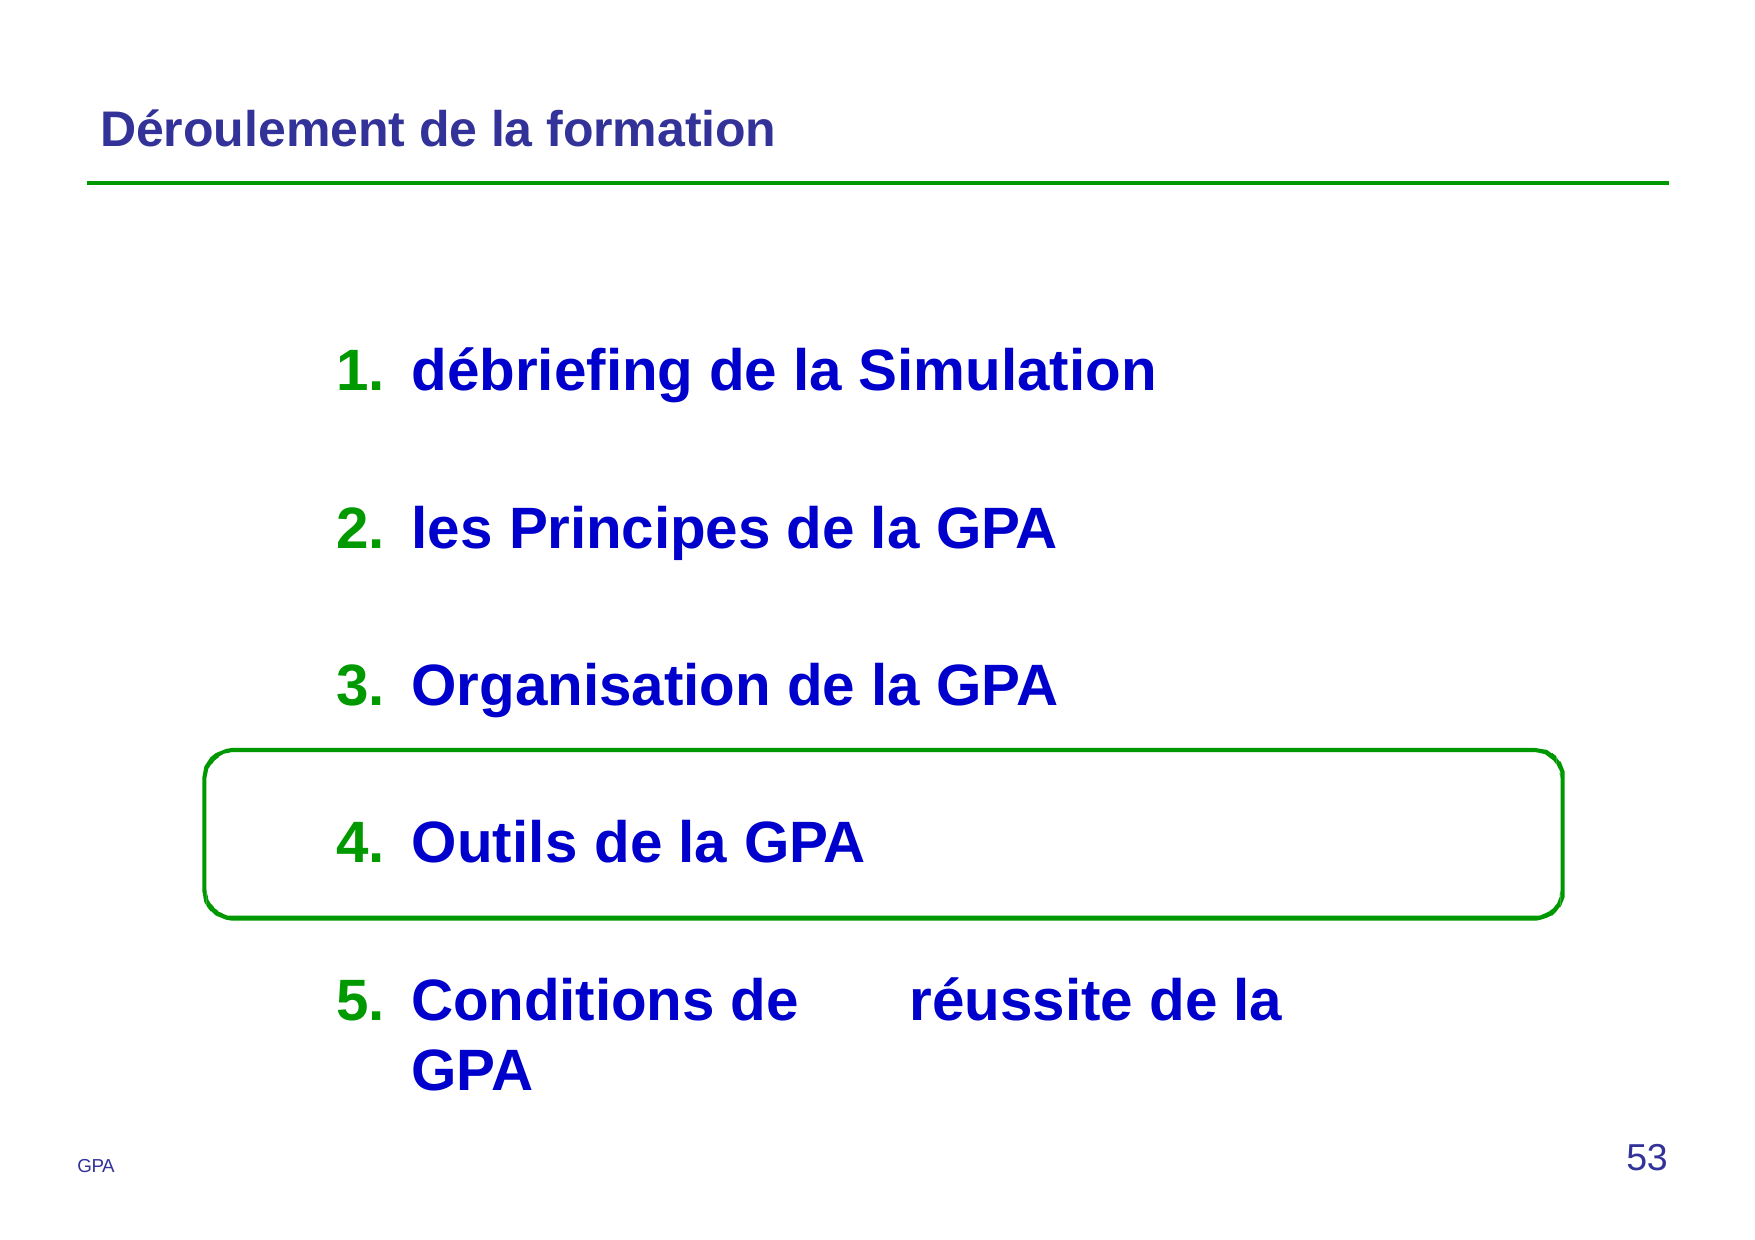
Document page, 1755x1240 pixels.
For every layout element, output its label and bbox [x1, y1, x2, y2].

slide_number [1622, 1134, 1673, 1240]
footer [75, 1153, 431, 1240]
title [98, 94, 779, 304]
text_box [202, 330, 1565, 1103]
